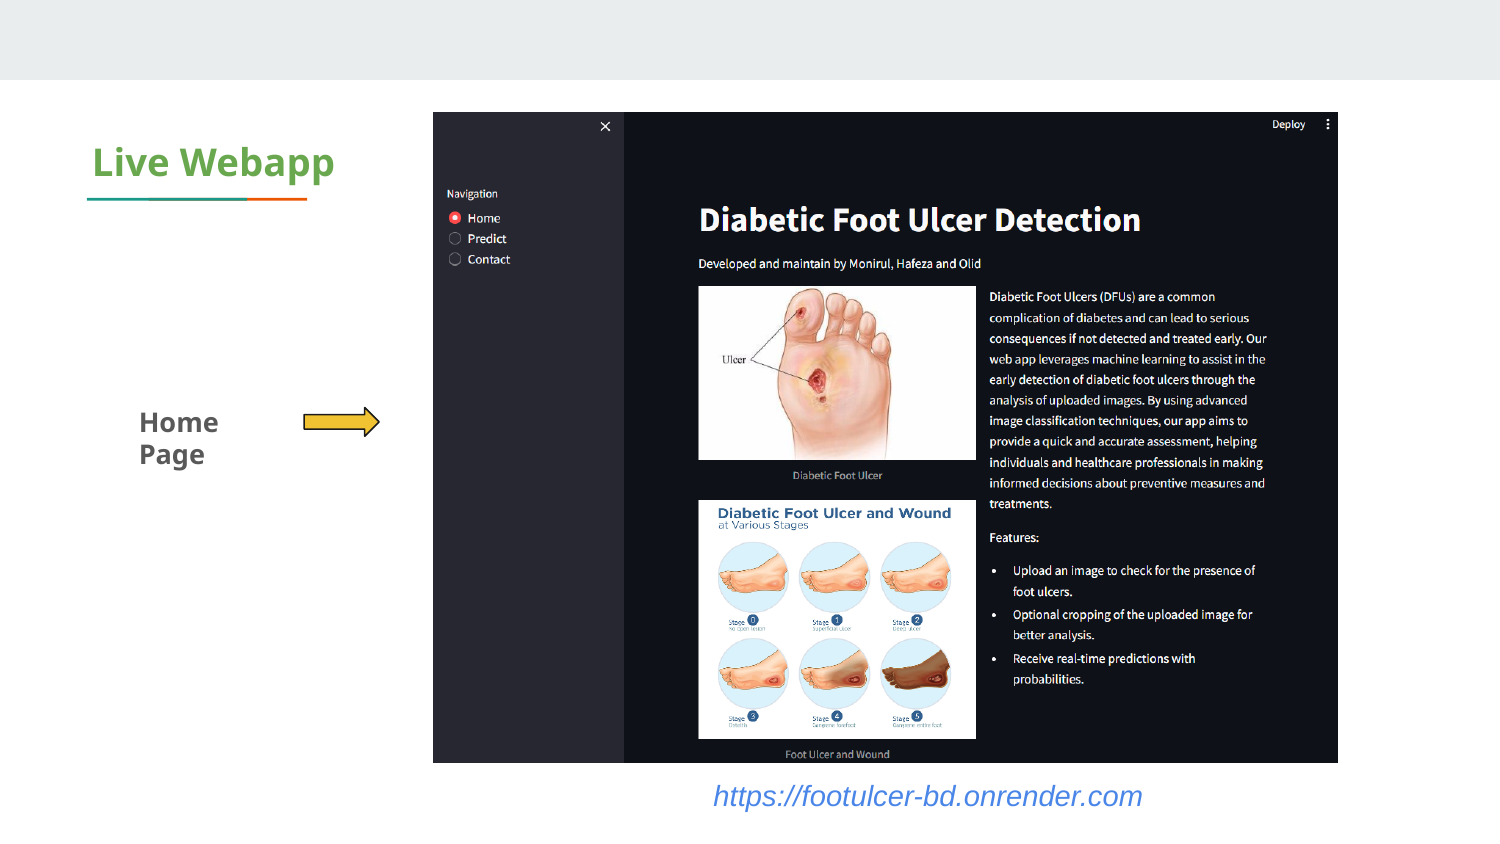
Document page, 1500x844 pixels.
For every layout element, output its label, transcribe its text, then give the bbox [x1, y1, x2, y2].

text_box Home Page [123, 390, 293, 486]
title Live Webapp [76, 122, 360, 211]
picture [433, 111, 1338, 763]
text_box [304, 407, 380, 437]
text_box https://footulcer-bd.onrender.com [698, 771, 1163, 828]
